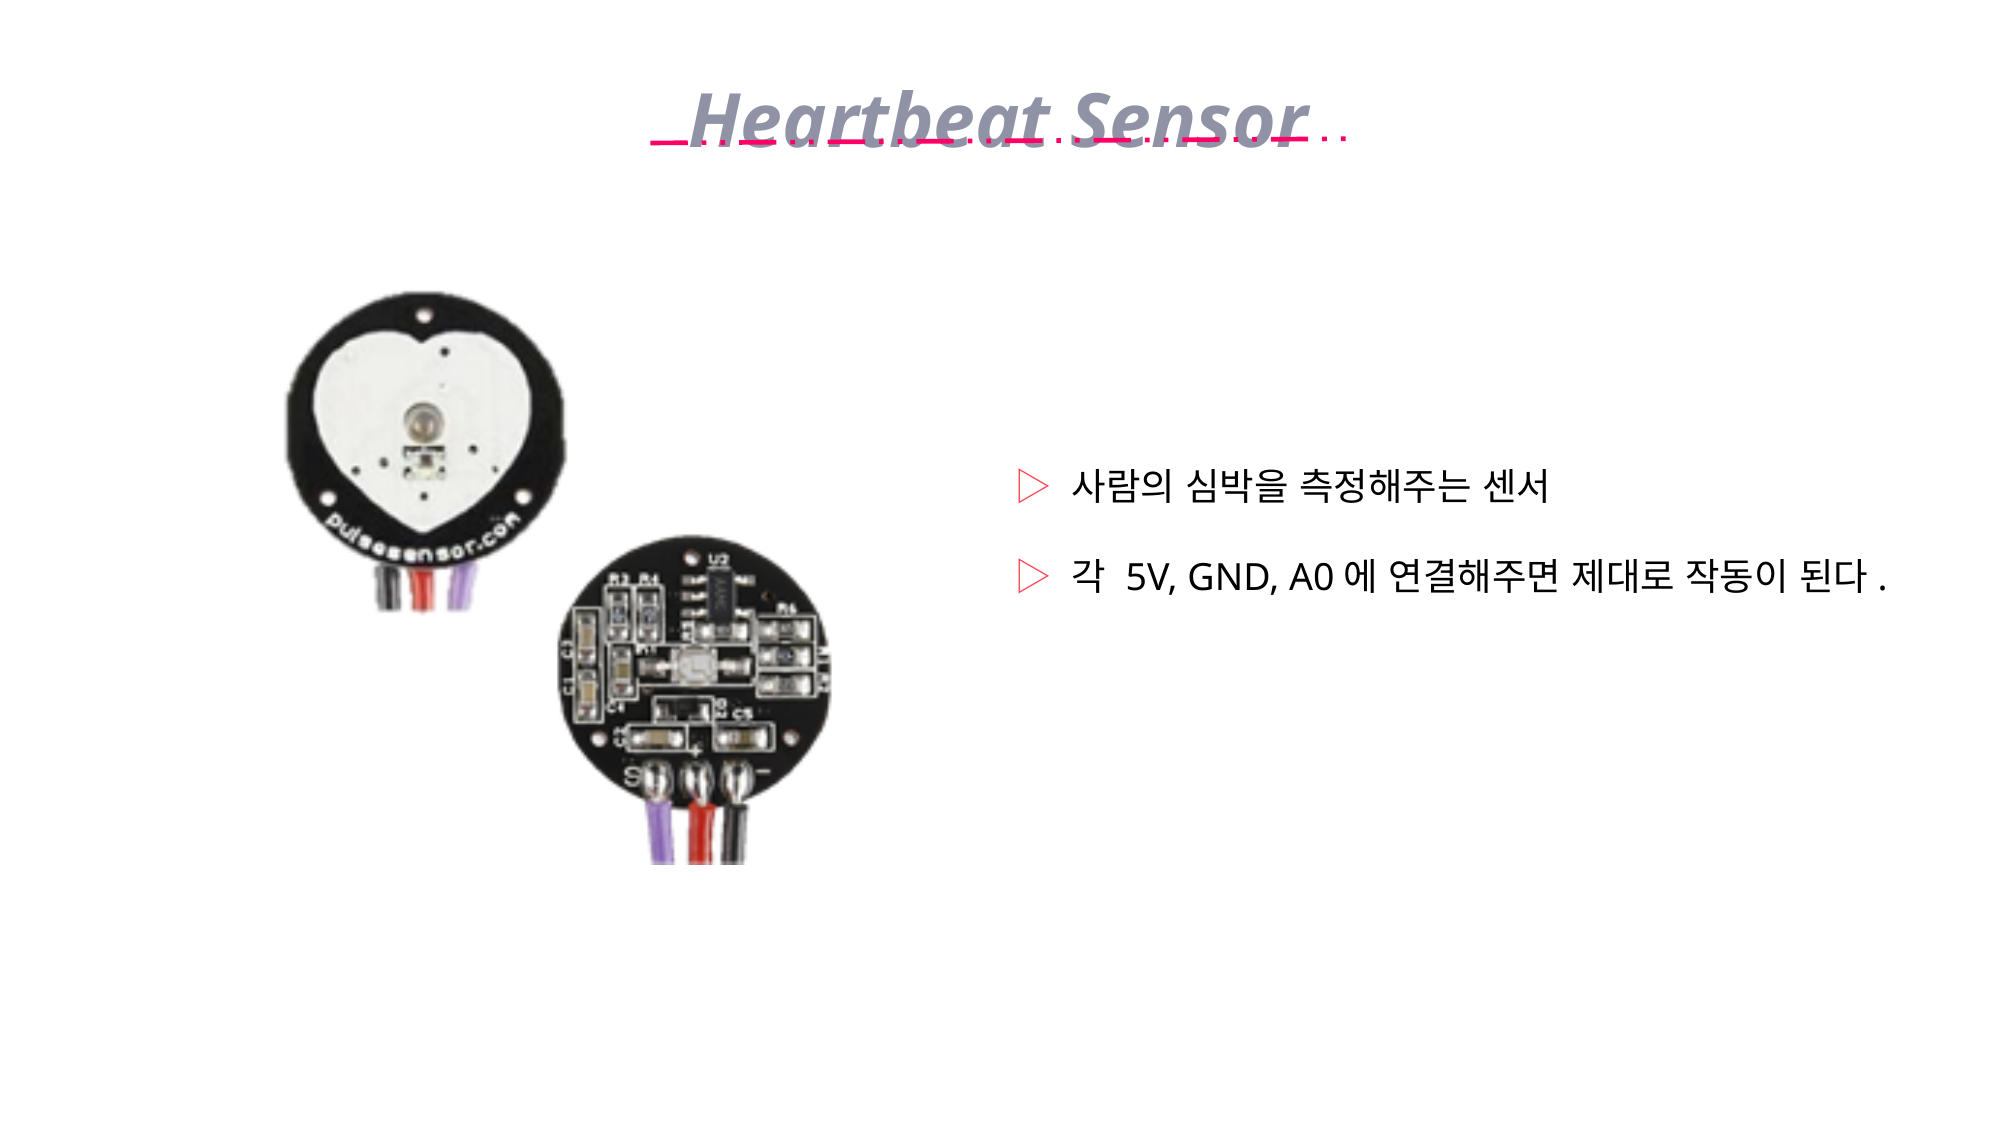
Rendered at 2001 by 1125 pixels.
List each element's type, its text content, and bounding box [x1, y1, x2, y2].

picture [270, 198, 881, 865]
text_box ▷ 사람의 심박을 측정해주는 센서 ▷ 각 5V, GND, A0에 연결해주면 제대로 작동이 된다. [999, 455, 1930, 606]
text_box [650, 138, 1348, 143]
text_box Heartbeat Sensor [511, 20, 1486, 170]
